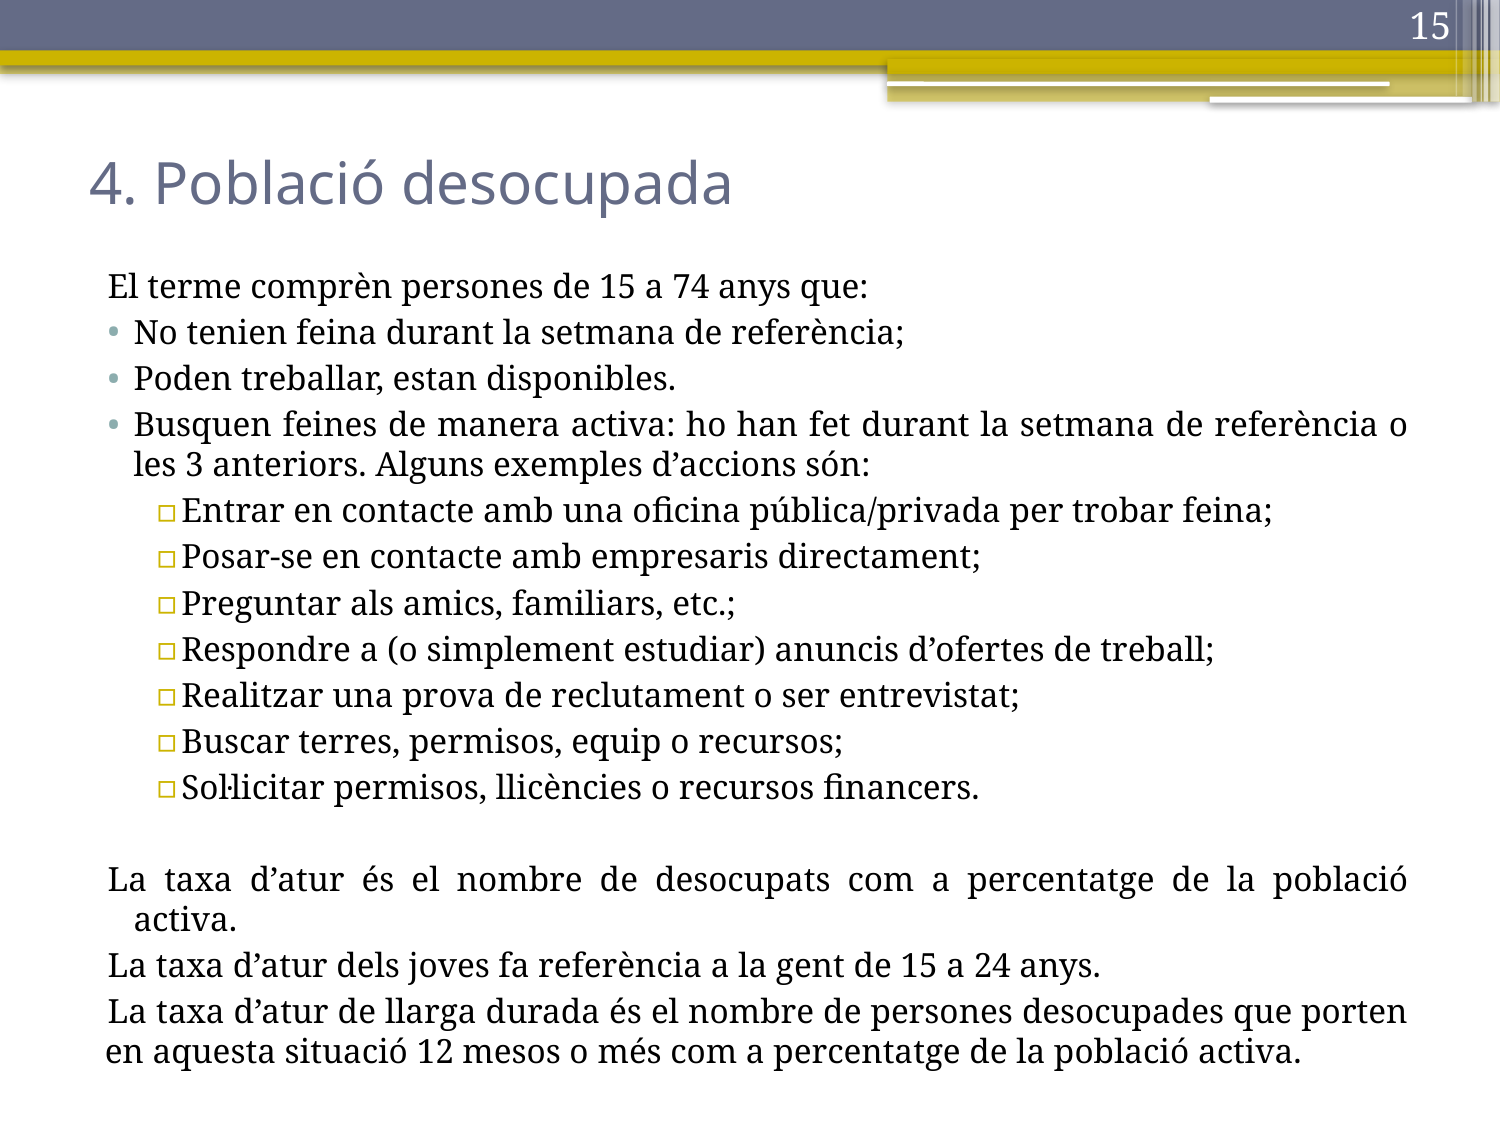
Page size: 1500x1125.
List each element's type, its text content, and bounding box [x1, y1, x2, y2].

title 4. Població desocupada [75, 93, 1425, 257]
slide_number 15 [1341, 0, 1466, 61]
list El terme comprèn persones de 15 a 74 anys que: No tenien feina durant la setmana de referència; Poden treballar, estan disponibles. Busquen feines de manera activa: ho han fet durant la setmana de referència o les 3 anteriors. Alguns exemples d’accions són: Entrar en contacte amb una oficina pública/privada per trobar feina; Posar-se en contacte amb empresaris directament; Preguntar als amics, familiars, etc.; Respondre a (o simplement estudiar) anuncis d’ofertes de treball; Realitzar una prova de reclutament o ser entrevistat; Buscar terres, permisos, equip o recursos; Sol·licitar permisos, llicències o recursos financers. La taxa d’atur és el nombre de desocupats com a percentatge de la població activa. La taxa d’atur dels joves fa referència a la gent de 15 a 24 anys. La taxa d’atur de llarga durada és el nombre de persones desocupades que porten en aquesta situació 12 mesos o més com a percentatge de la població activa. [75, 257, 1425, 1079]
